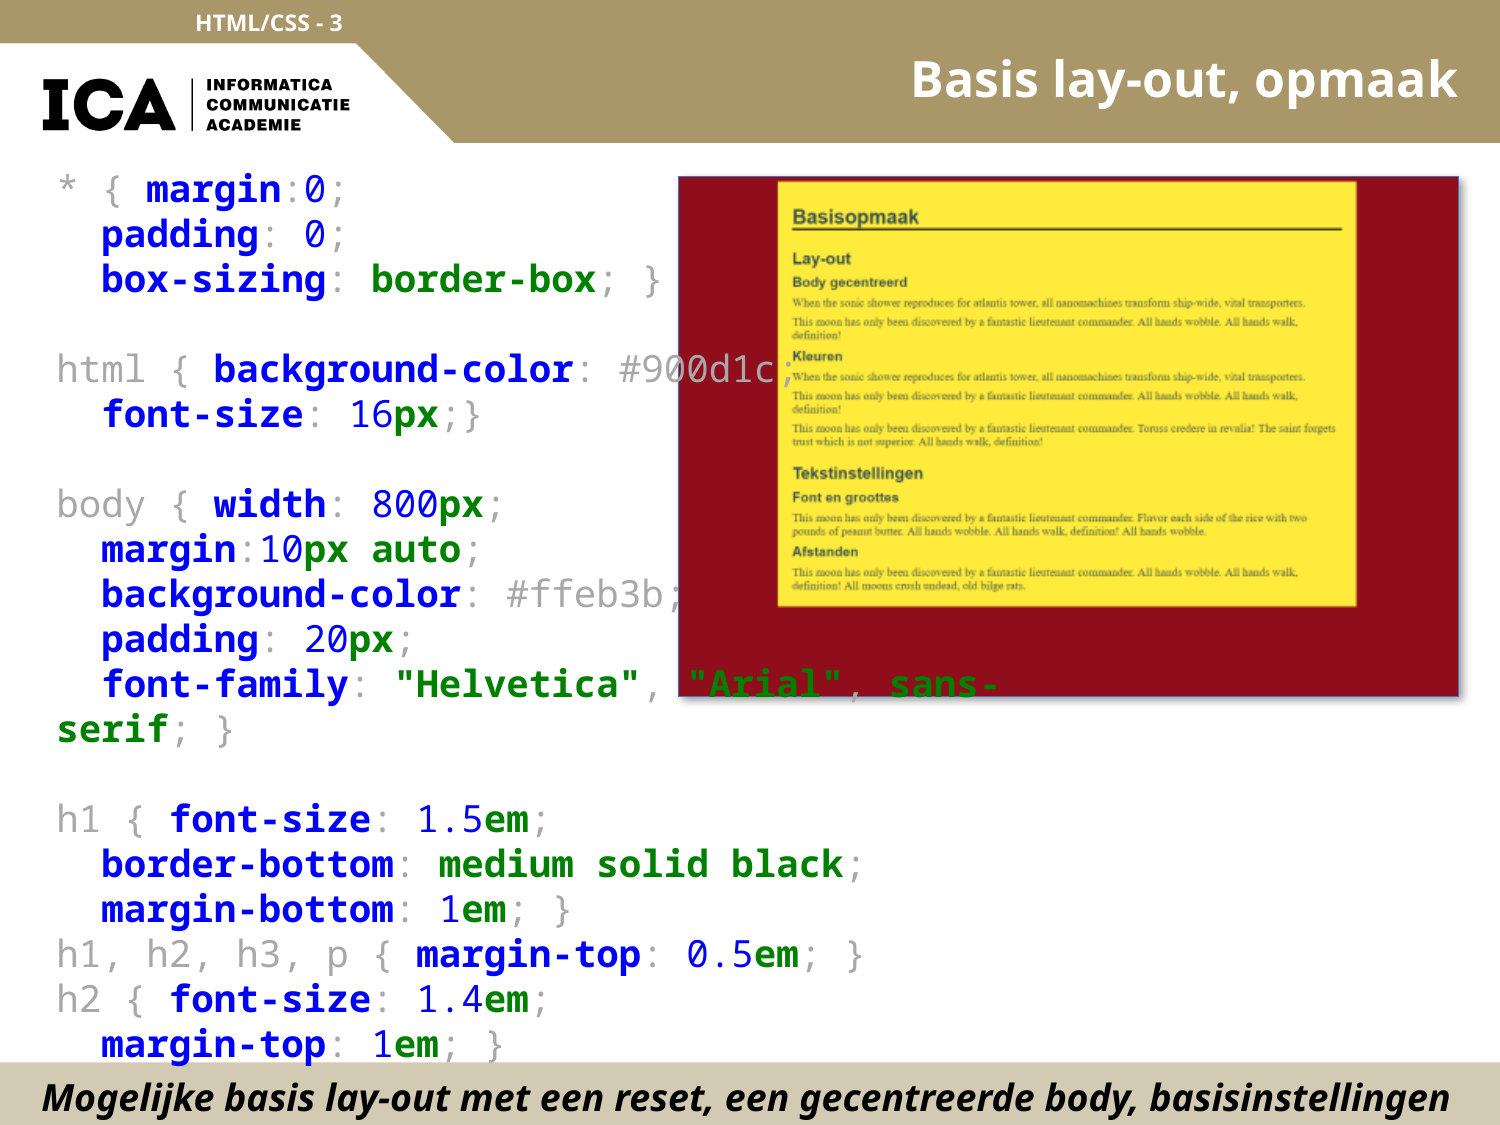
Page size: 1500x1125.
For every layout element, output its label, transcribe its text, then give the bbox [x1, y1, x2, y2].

title Basis lay-out, opmaak [459, 47, 1459, 113]
picture [678, 175, 1459, 697]
list * { margin:0; padding: 0; box-sizing: border-box; } html { background-color: #900d1c; font-size: 16px;} body { width: 800px; margin:10px auto; background-color: #ffeb3b; padding: 20px; font-family: "Helvetica", "Arial", sans-serif; } h1 { font-size: 1.5em; border-bottom: medium solid black; margin-bottom: 1em; } h1, h2, h3, p { margin-top: 0.5em; } h2 { font-size: 1.4em; margin-top: 1em; } [41, 157, 1128, 1073]
list Mogelijke basis lay-out met een reset, een gecentreerde body, basisinstellingen [0, 1061, 1500, 1125]
